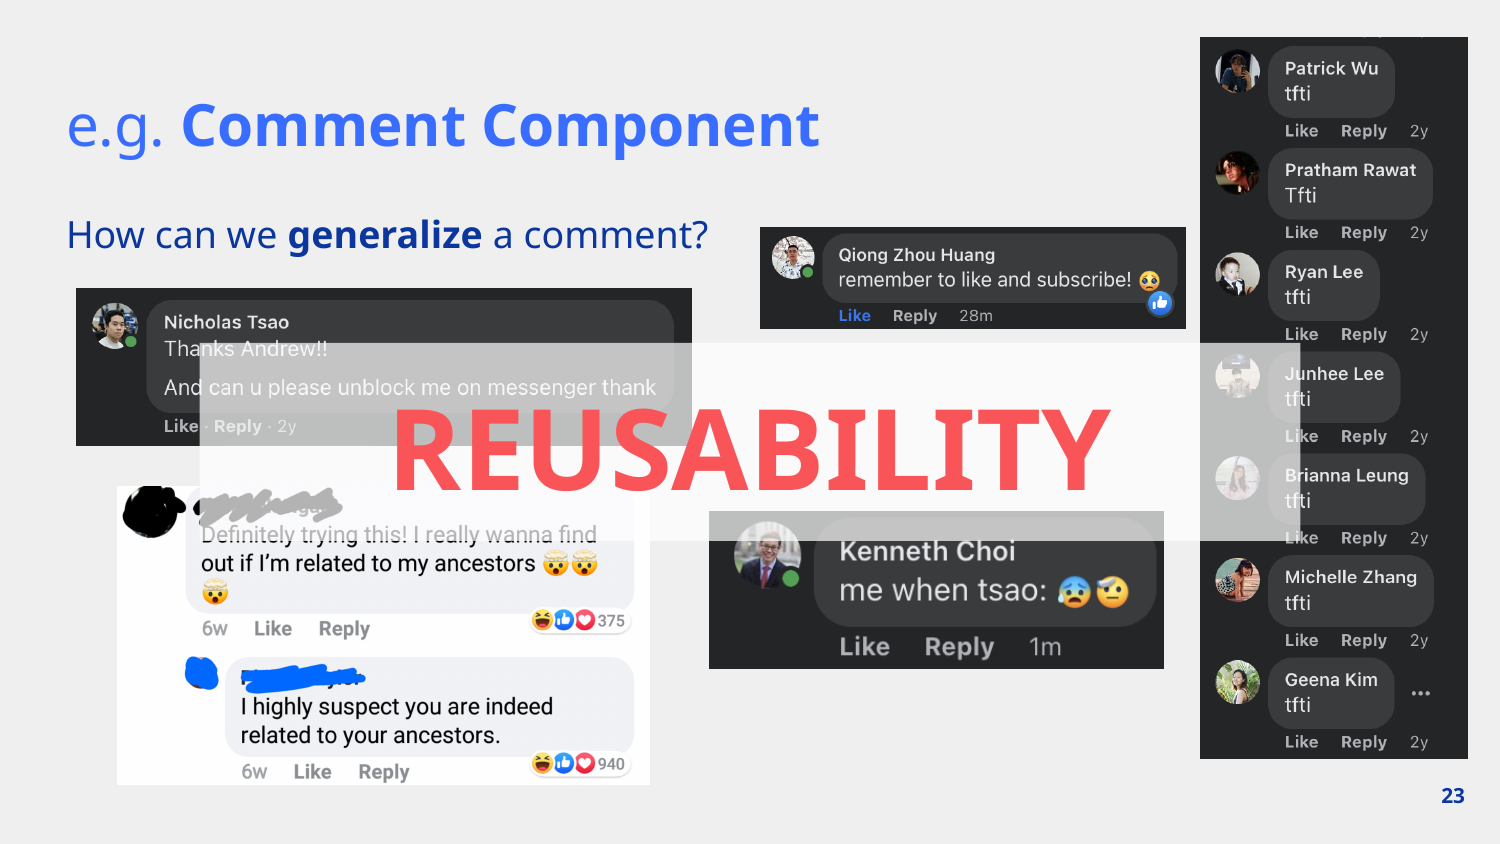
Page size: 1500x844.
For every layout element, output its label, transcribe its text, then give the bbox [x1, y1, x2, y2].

picture [117, 486, 651, 786]
list REUSABILITY [199, 342, 1195, 541]
picture [760, 227, 1186, 330]
title e.g. Comment Component [51, 72, 1195, 167]
picture [76, 288, 692, 447]
picture [1200, 37, 1468, 759]
slide_number 23 [1389, 764, 1480, 830]
list How can we generalize a comment? [51, 189, 761, 276]
picture [708, 511, 1165, 669]
